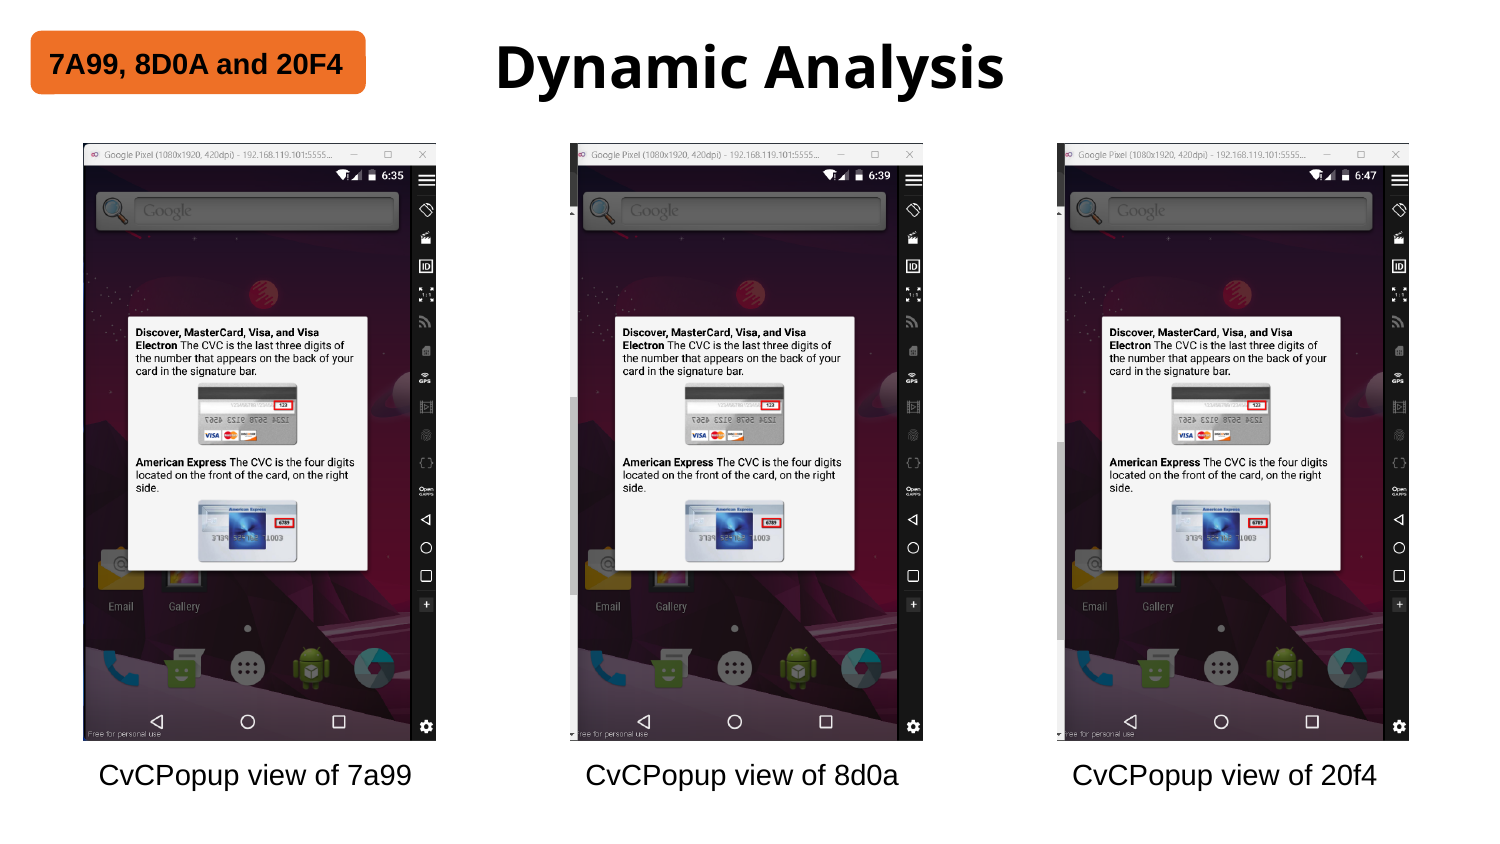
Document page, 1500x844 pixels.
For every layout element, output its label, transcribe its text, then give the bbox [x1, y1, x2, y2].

text_box CvCPopup view of 20f4 [1057, 749, 1409, 799]
title Dynamic Analysis [75, 15, 1425, 110]
text_box CvCPopup view of 7a99 [83, 748, 436, 799]
text_box 7A99, 8D0A and 20F4 [30, 30, 366, 95]
picture [83, 142, 436, 741]
picture [570, 142, 923, 741]
text_box CvCPopup view of 8d0a [570, 748, 923, 799]
picture [1057, 142, 1410, 741]
